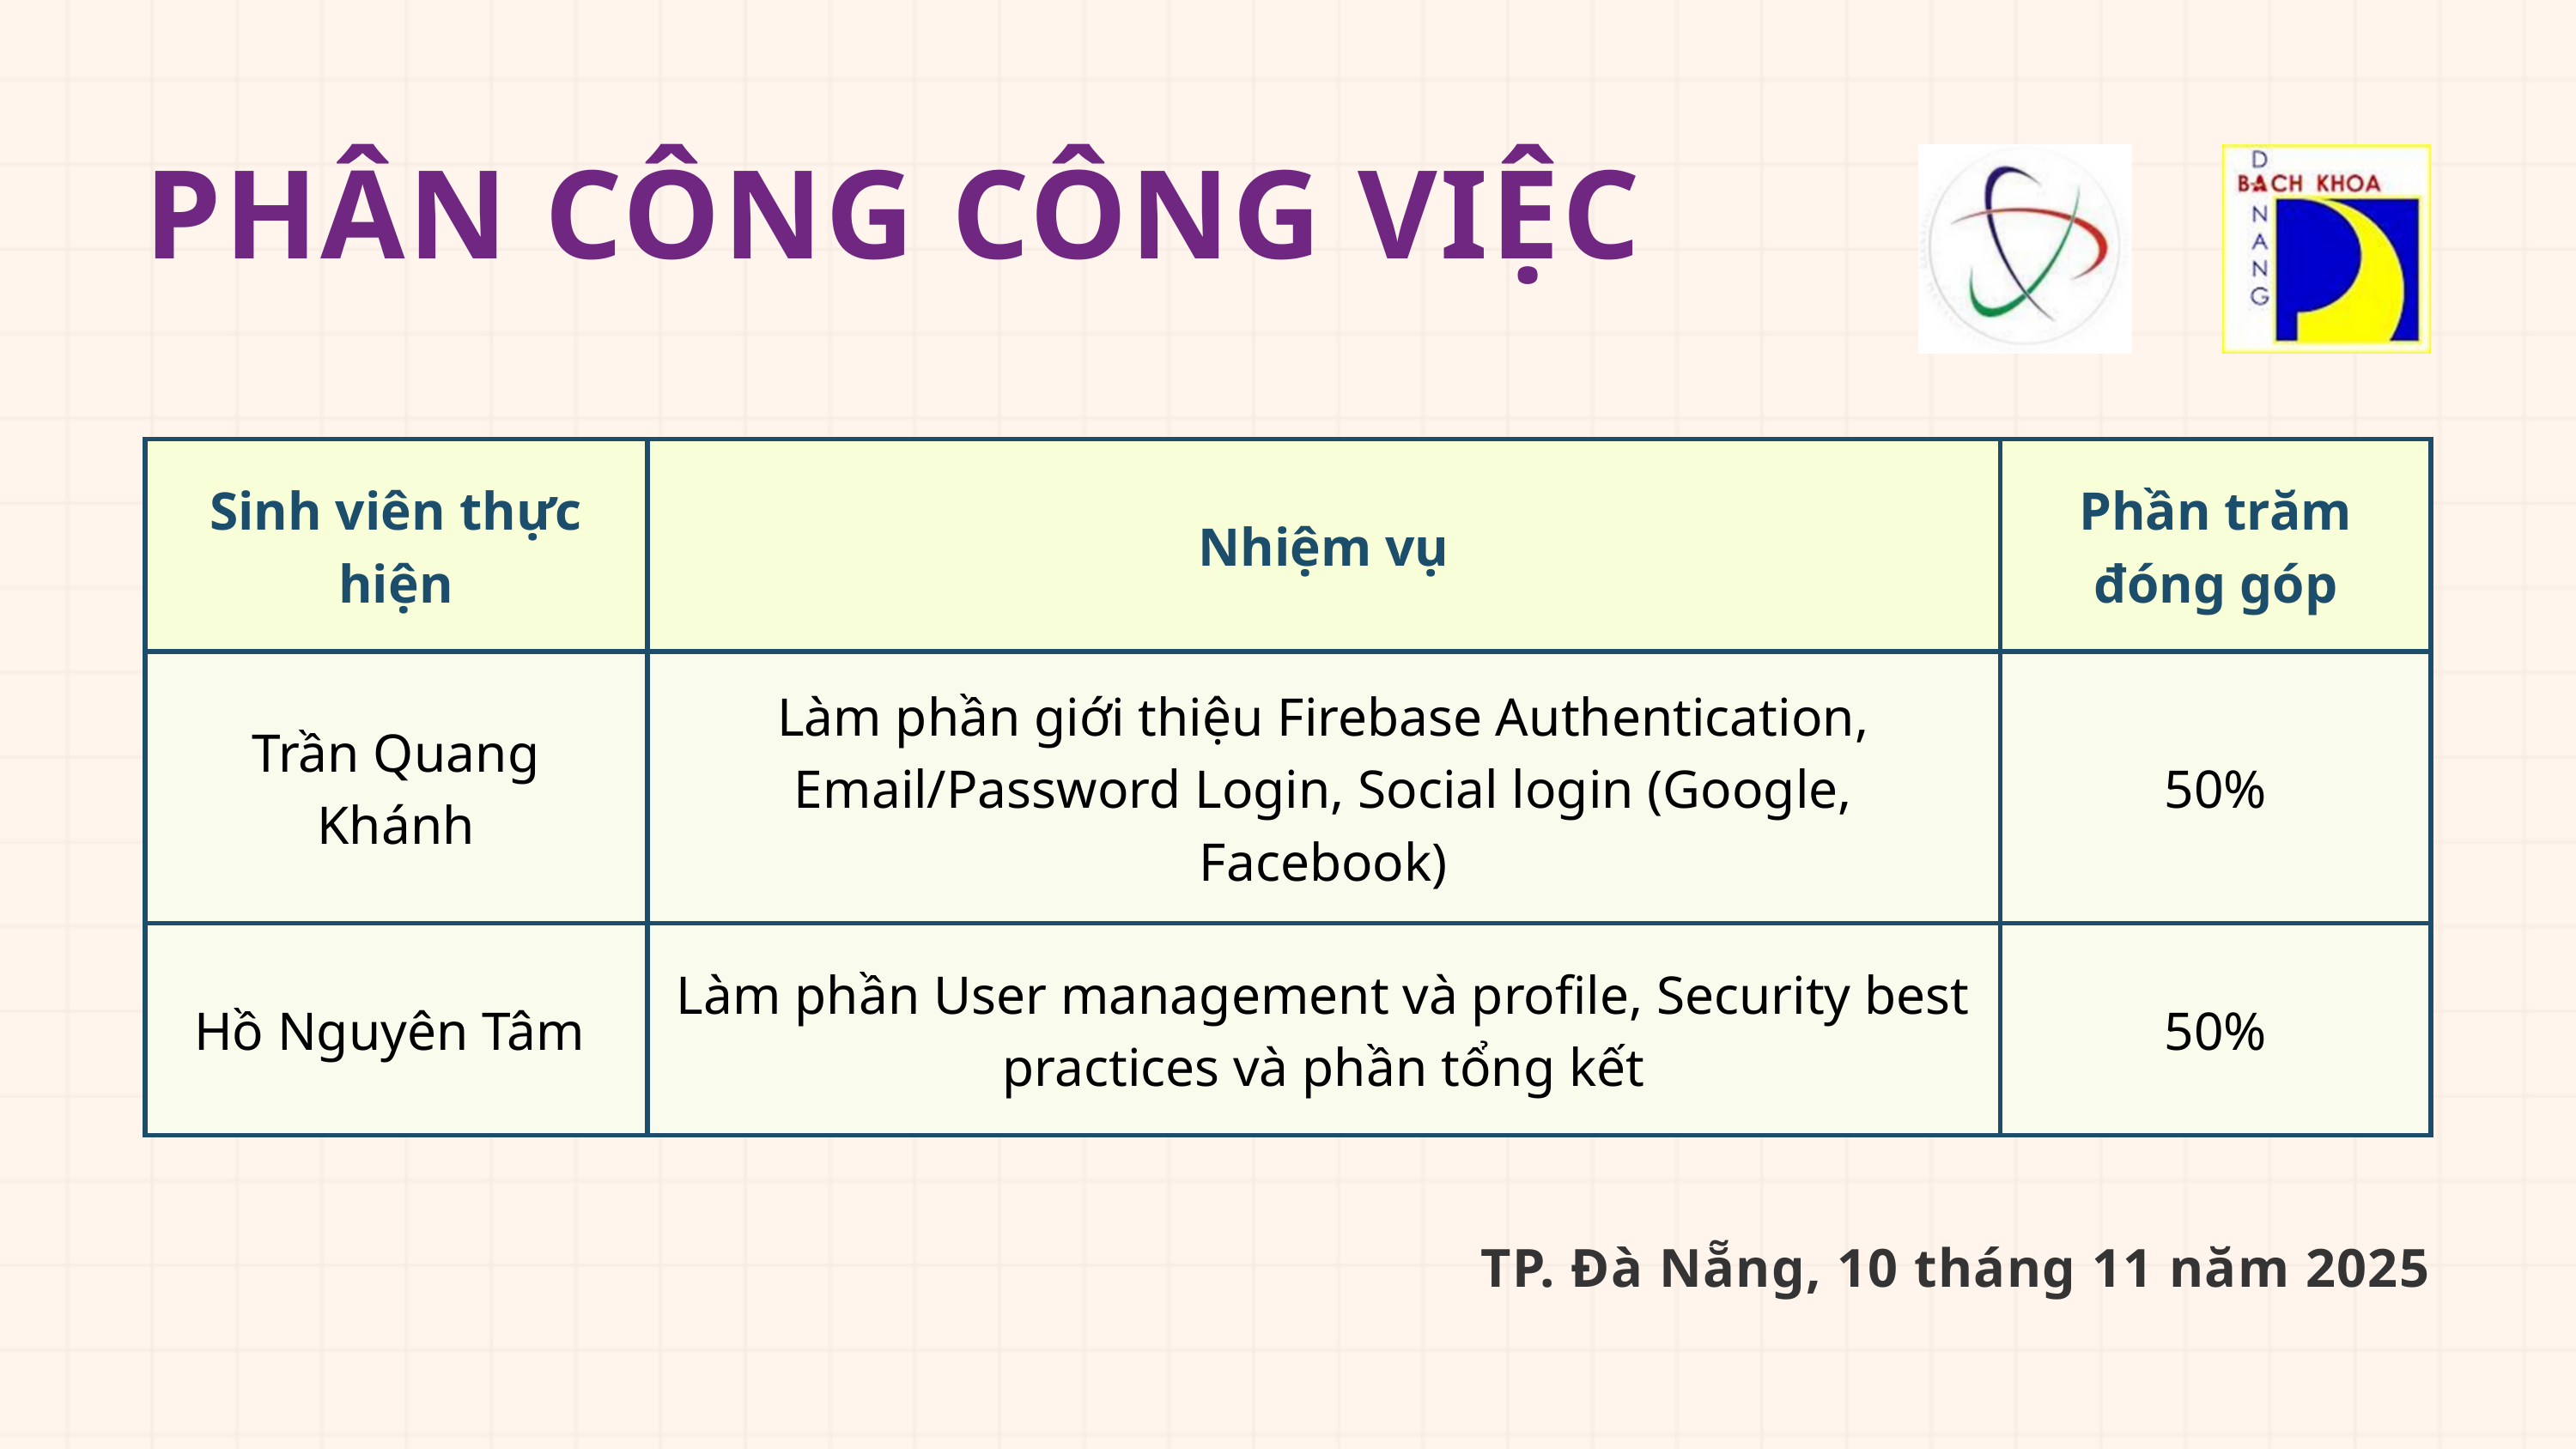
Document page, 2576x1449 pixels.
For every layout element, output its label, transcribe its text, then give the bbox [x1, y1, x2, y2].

text_box [2221, 144, 2432, 355]
table_cell Làm phần User management và profile, Security best practices và phần tổng kết [650, 925, 1998, 1133]
table_header Nhiệm vụ [650, 441, 1998, 649]
table_header Phần trăm đóng góp [2002, 441, 2428, 649]
table_cell 50% [2002, 654, 2428, 921]
text_box [0, 0, 2576, 1449]
table_header Sinh viên thực hiện [148, 441, 645, 649]
table_cell Hồ Nguyên Tâm [148, 925, 645, 1133]
text_box TP. Đà Nẵng, 10 tháng 11 năm 2025 [1231, 1204, 2432, 1298]
text_box [1918, 144, 2132, 355]
text_box PHÂN CÔNG CÔNG VIỆC [144, 159, 1711, 284]
table_cell Trần Quang Khánh [148, 654, 645, 921]
table_cell Làm phần giới thiệu Firebase Authentication, Email/Password Login, Social login (Google, Facebook) [650, 654, 1998, 921]
table_cell 50% [2002, 925, 2428, 1133]
